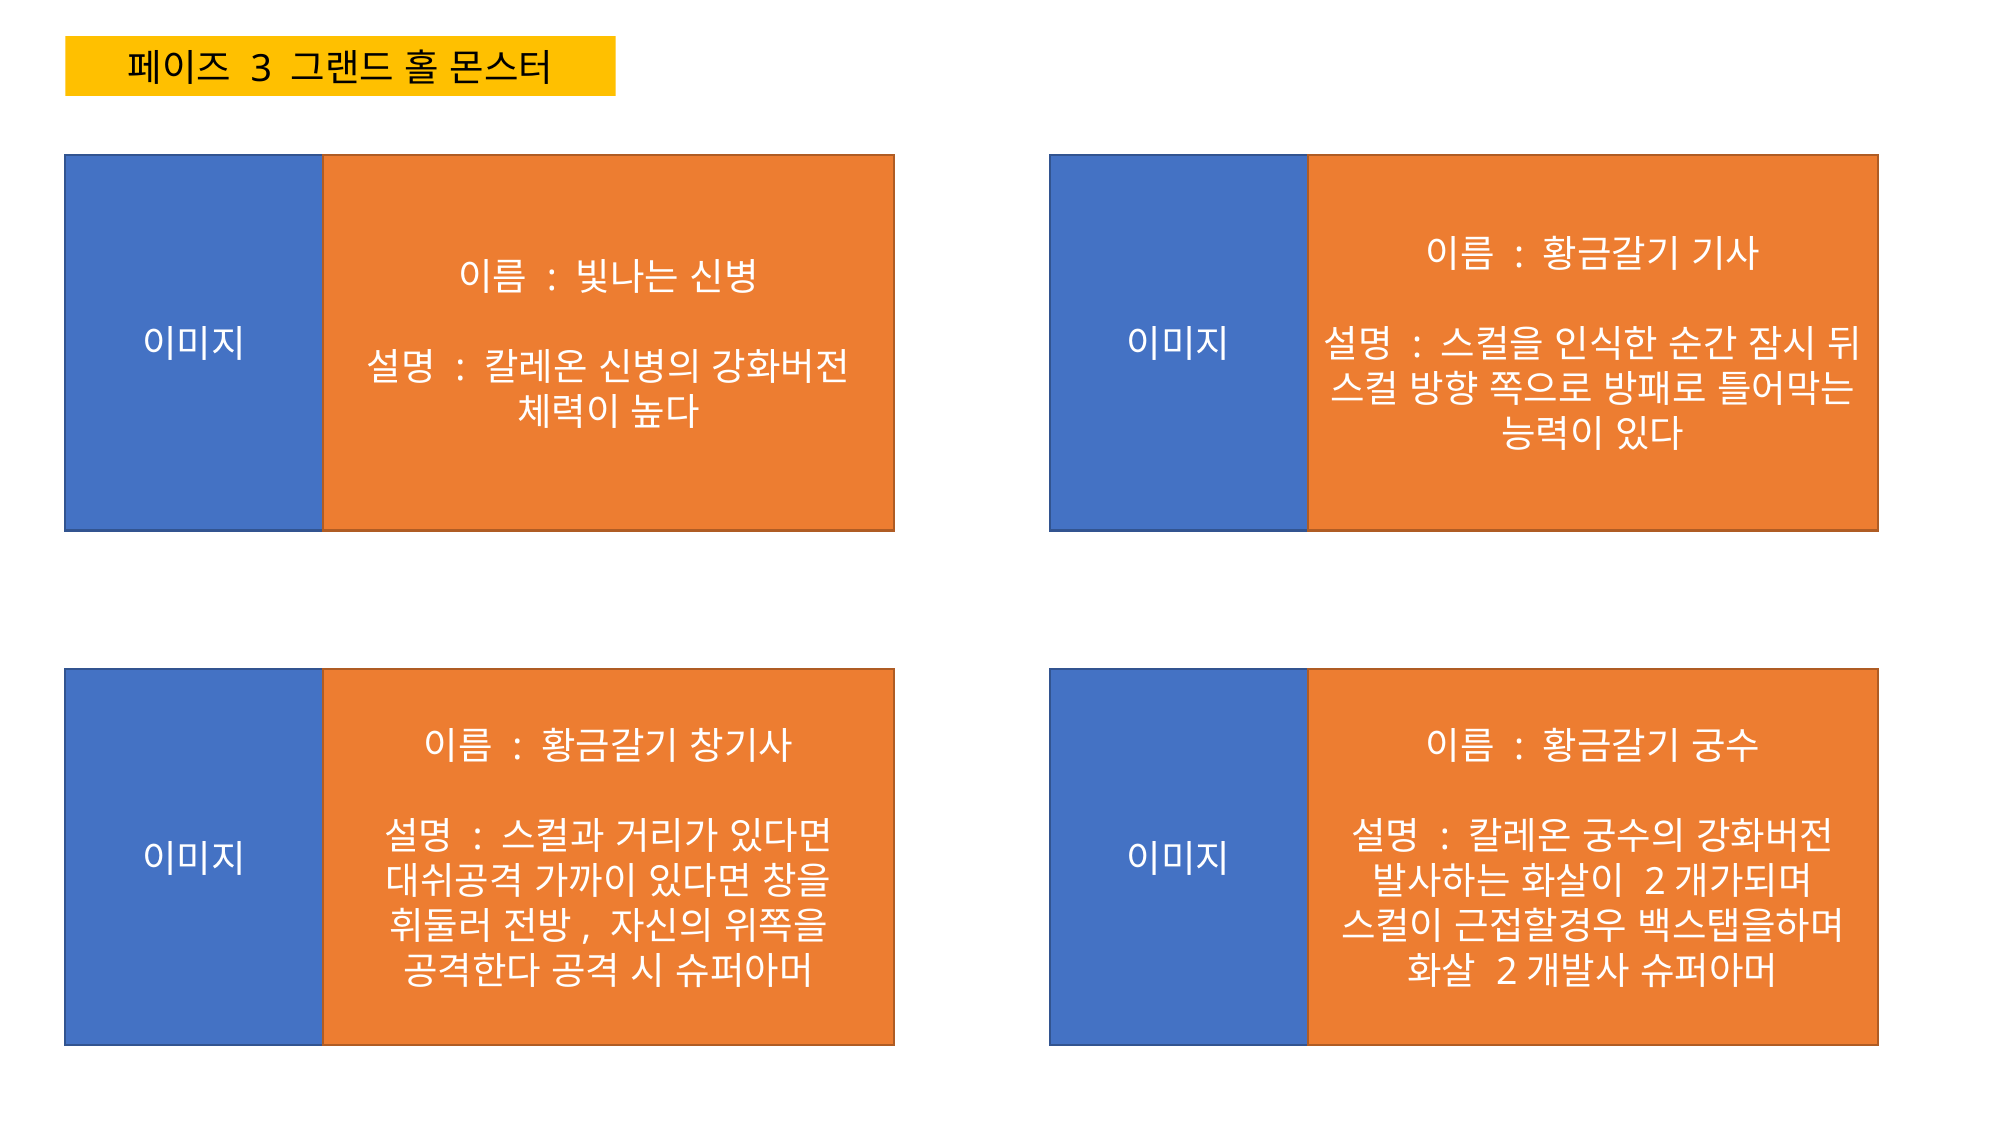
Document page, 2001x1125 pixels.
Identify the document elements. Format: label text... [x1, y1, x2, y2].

text_box 페이즈 3 그랜드 홀 몬스터 [65, 36, 616, 96]
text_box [1049, 669, 1879, 1045]
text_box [65, 154, 894, 531]
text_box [1049, 154, 1879, 531]
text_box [65, 669, 894, 1045]
